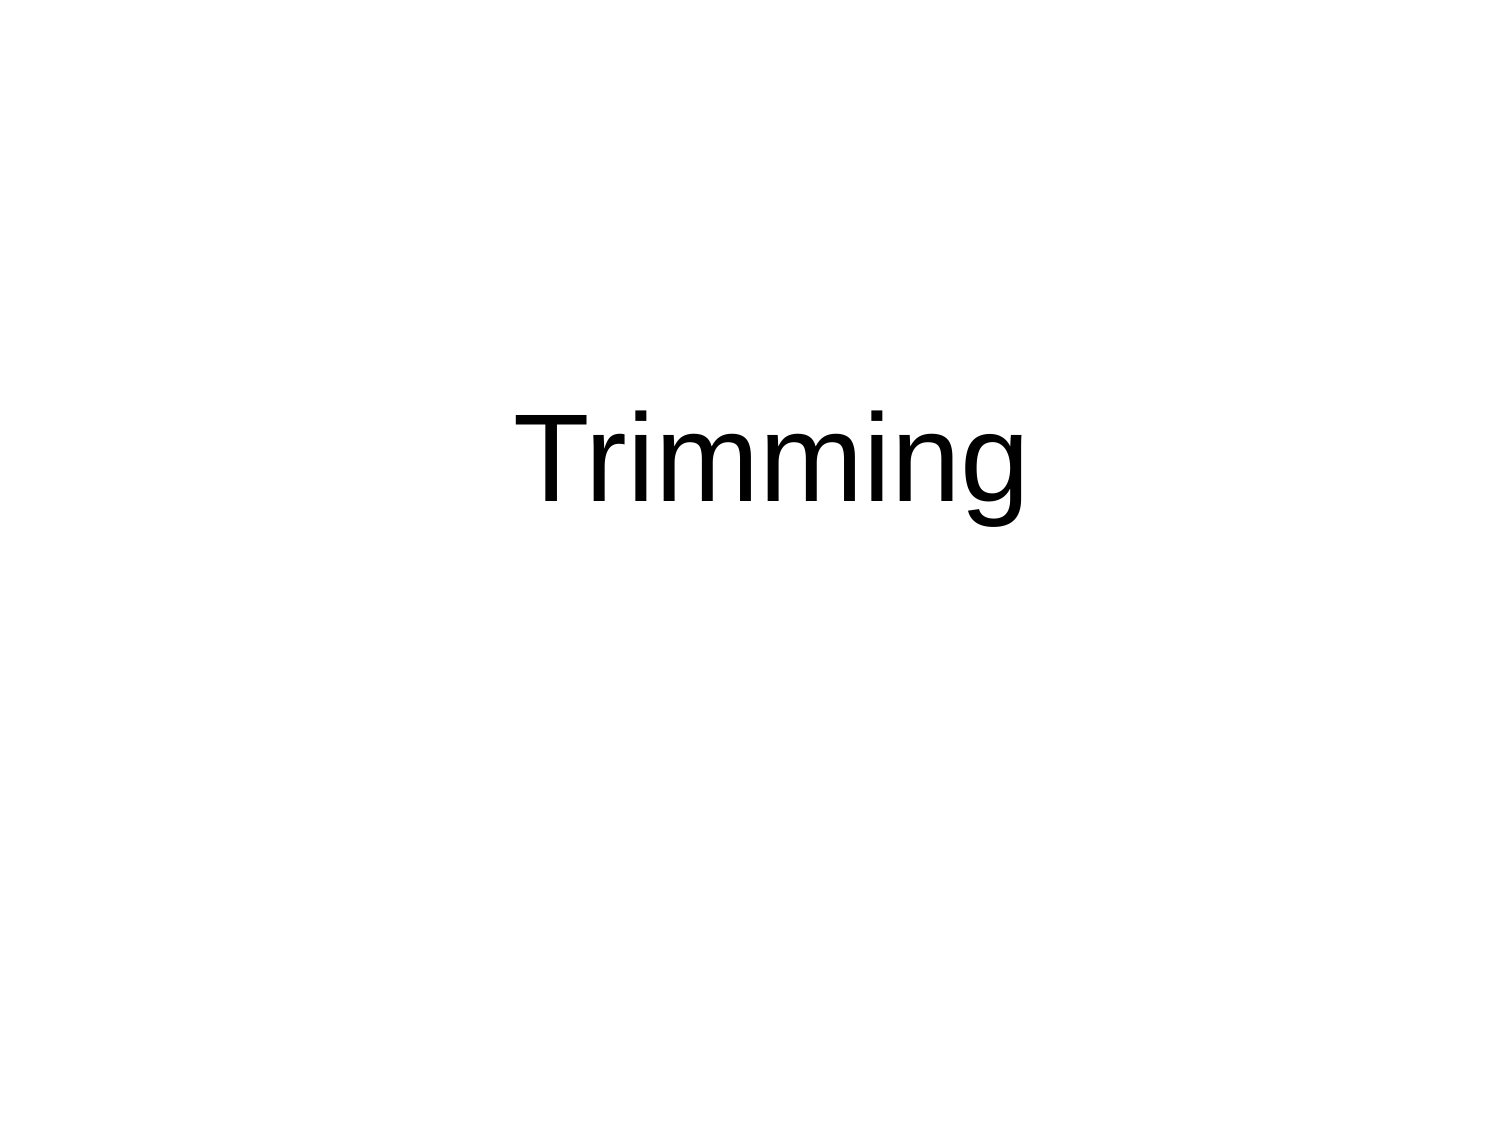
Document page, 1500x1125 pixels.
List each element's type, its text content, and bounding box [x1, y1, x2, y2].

title Trimming [112, 238, 1432, 537]
